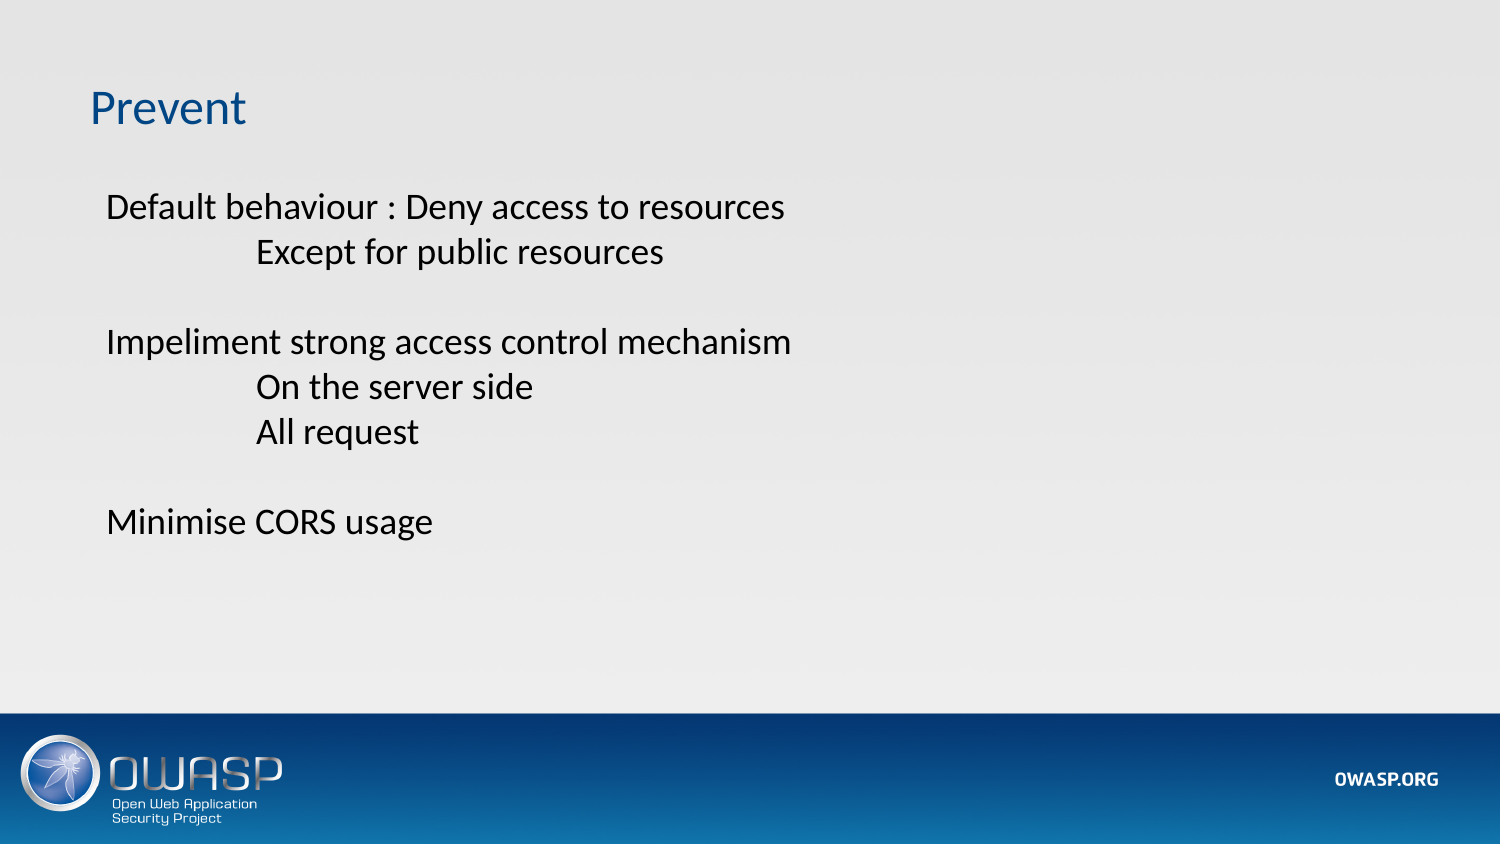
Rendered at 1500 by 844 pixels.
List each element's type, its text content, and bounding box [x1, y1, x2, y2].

text_box Default behaviour : Deny access to resources Except for public resources Impeliment strong access control mechanism On the server side All request Minimise CORS usage [91, 174, 1400, 550]
title Prevent [75, 33, 1425, 175]
picture [0, 0, 1500, 844]
